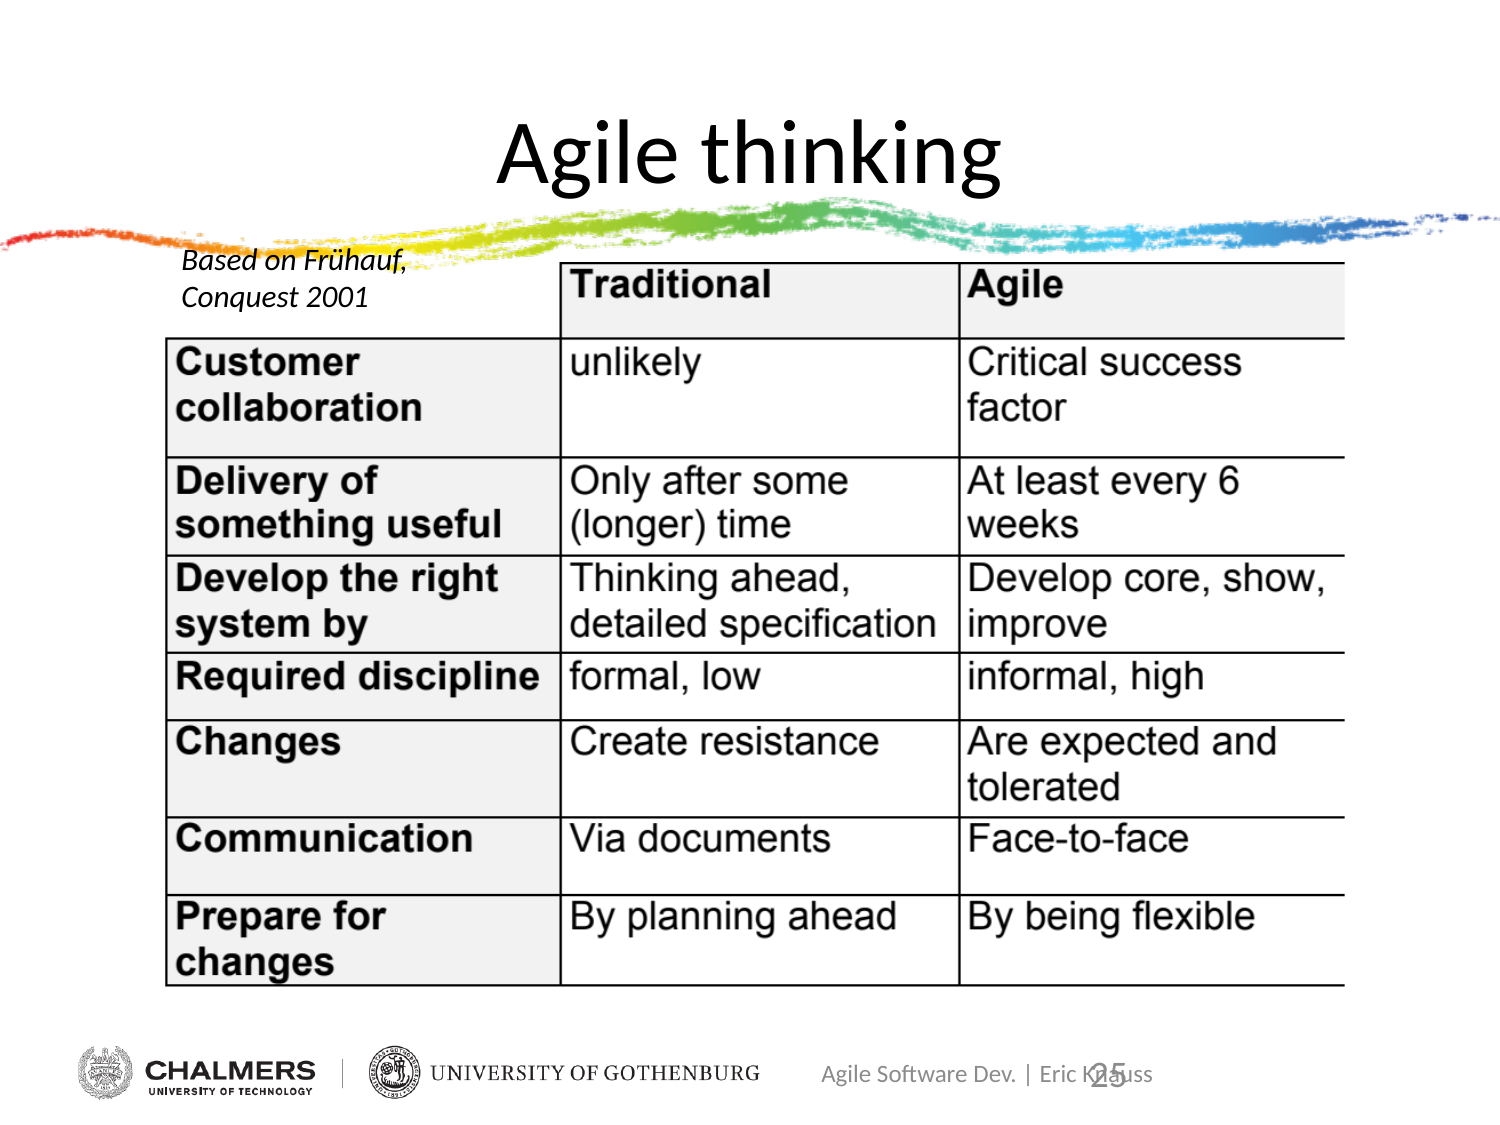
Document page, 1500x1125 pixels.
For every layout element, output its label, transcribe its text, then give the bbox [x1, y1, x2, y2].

text_box 25 [1074, 1042, 1425, 1103]
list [154, 262, 1345, 1006]
picture [0, 162, 1500, 292]
footer Agile Software Dev. | Eric Knauss [750, 1042, 1074, 1103]
title Agile thinking [75, 76, 1425, 218]
text_box Based on Frühauf, Conquest 2001 [168, 232, 421, 260]
